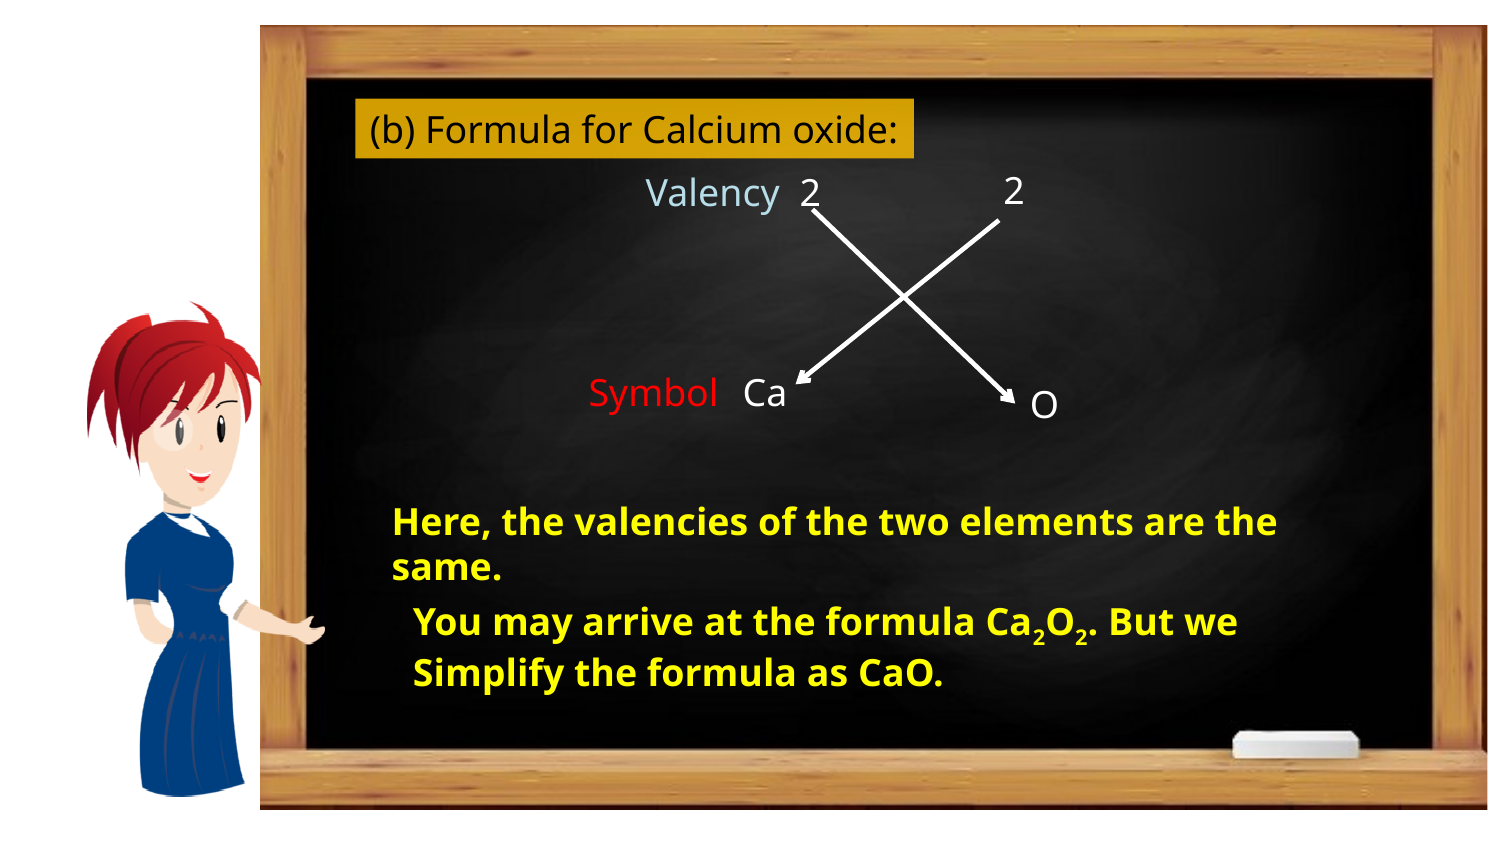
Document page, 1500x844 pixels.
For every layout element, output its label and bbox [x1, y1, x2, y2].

text_box [812, 209, 1015, 405]
picture [87, 25, 1488, 810]
text_box [795, 219, 807, 385]
